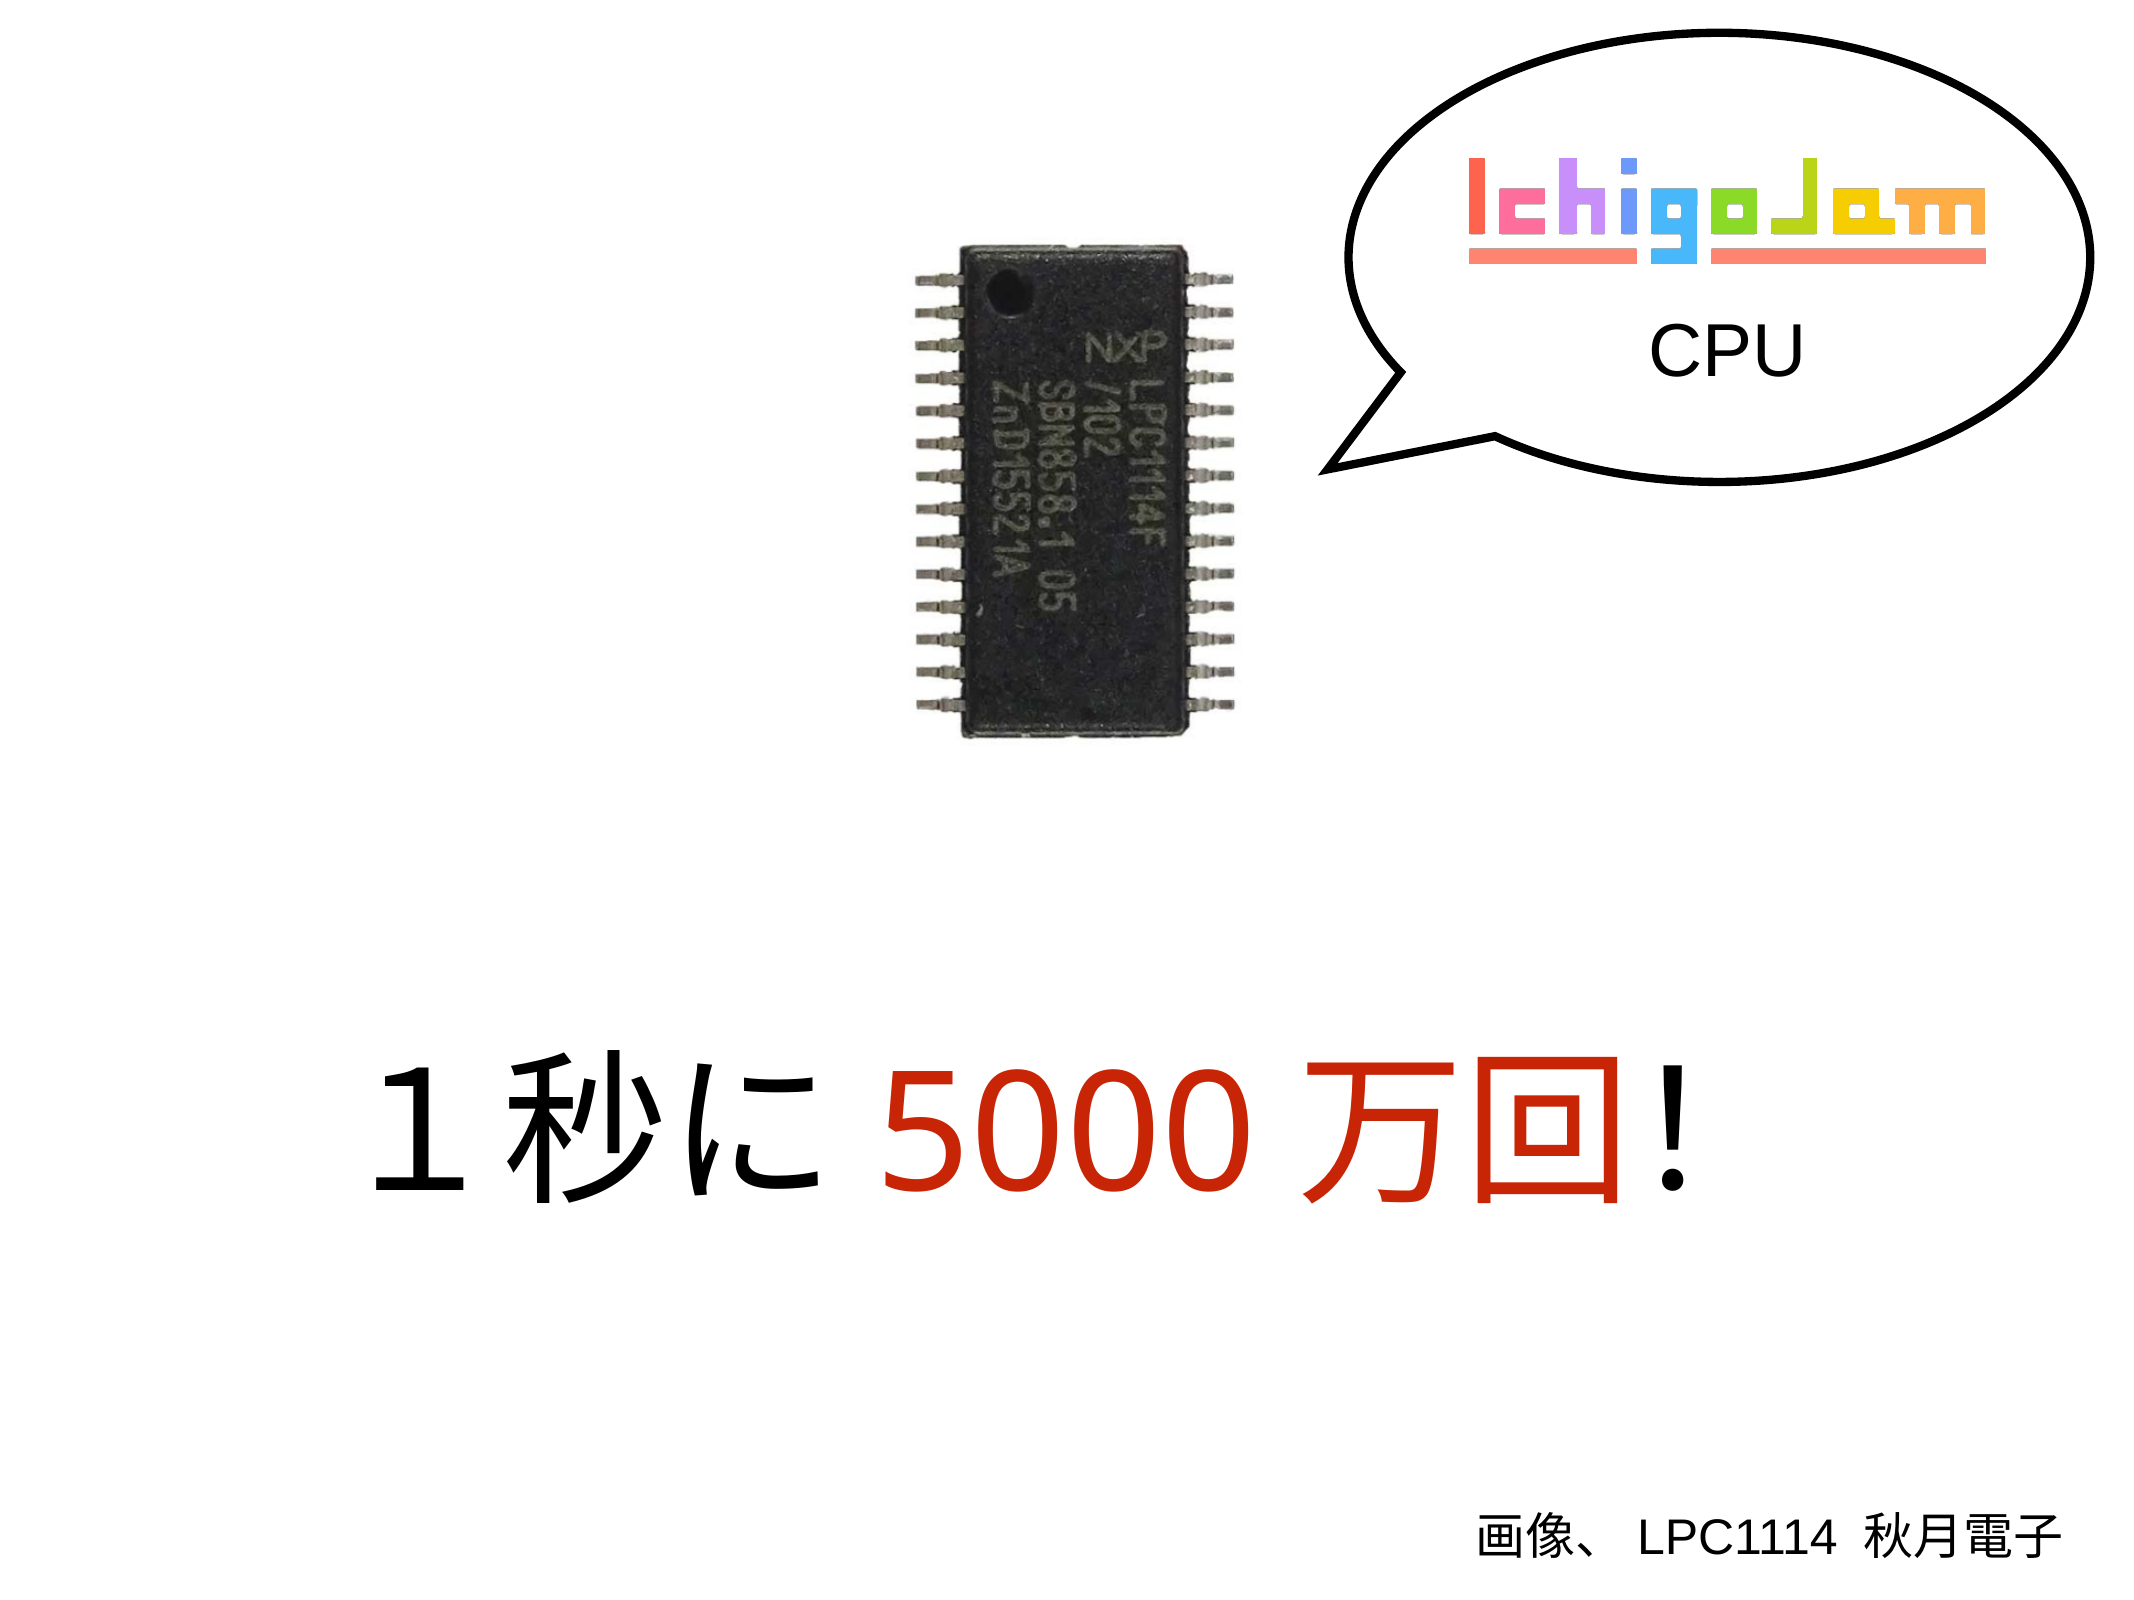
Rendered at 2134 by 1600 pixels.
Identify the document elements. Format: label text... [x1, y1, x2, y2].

text_box １秒に5000万回！ [0, 1015, 2134, 1232]
picture [868, 211, 1266, 785]
text_box 画像、LPC1114 秋月電子 [1466, 1496, 2072, 1574]
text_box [1348, 32, 2091, 483]
